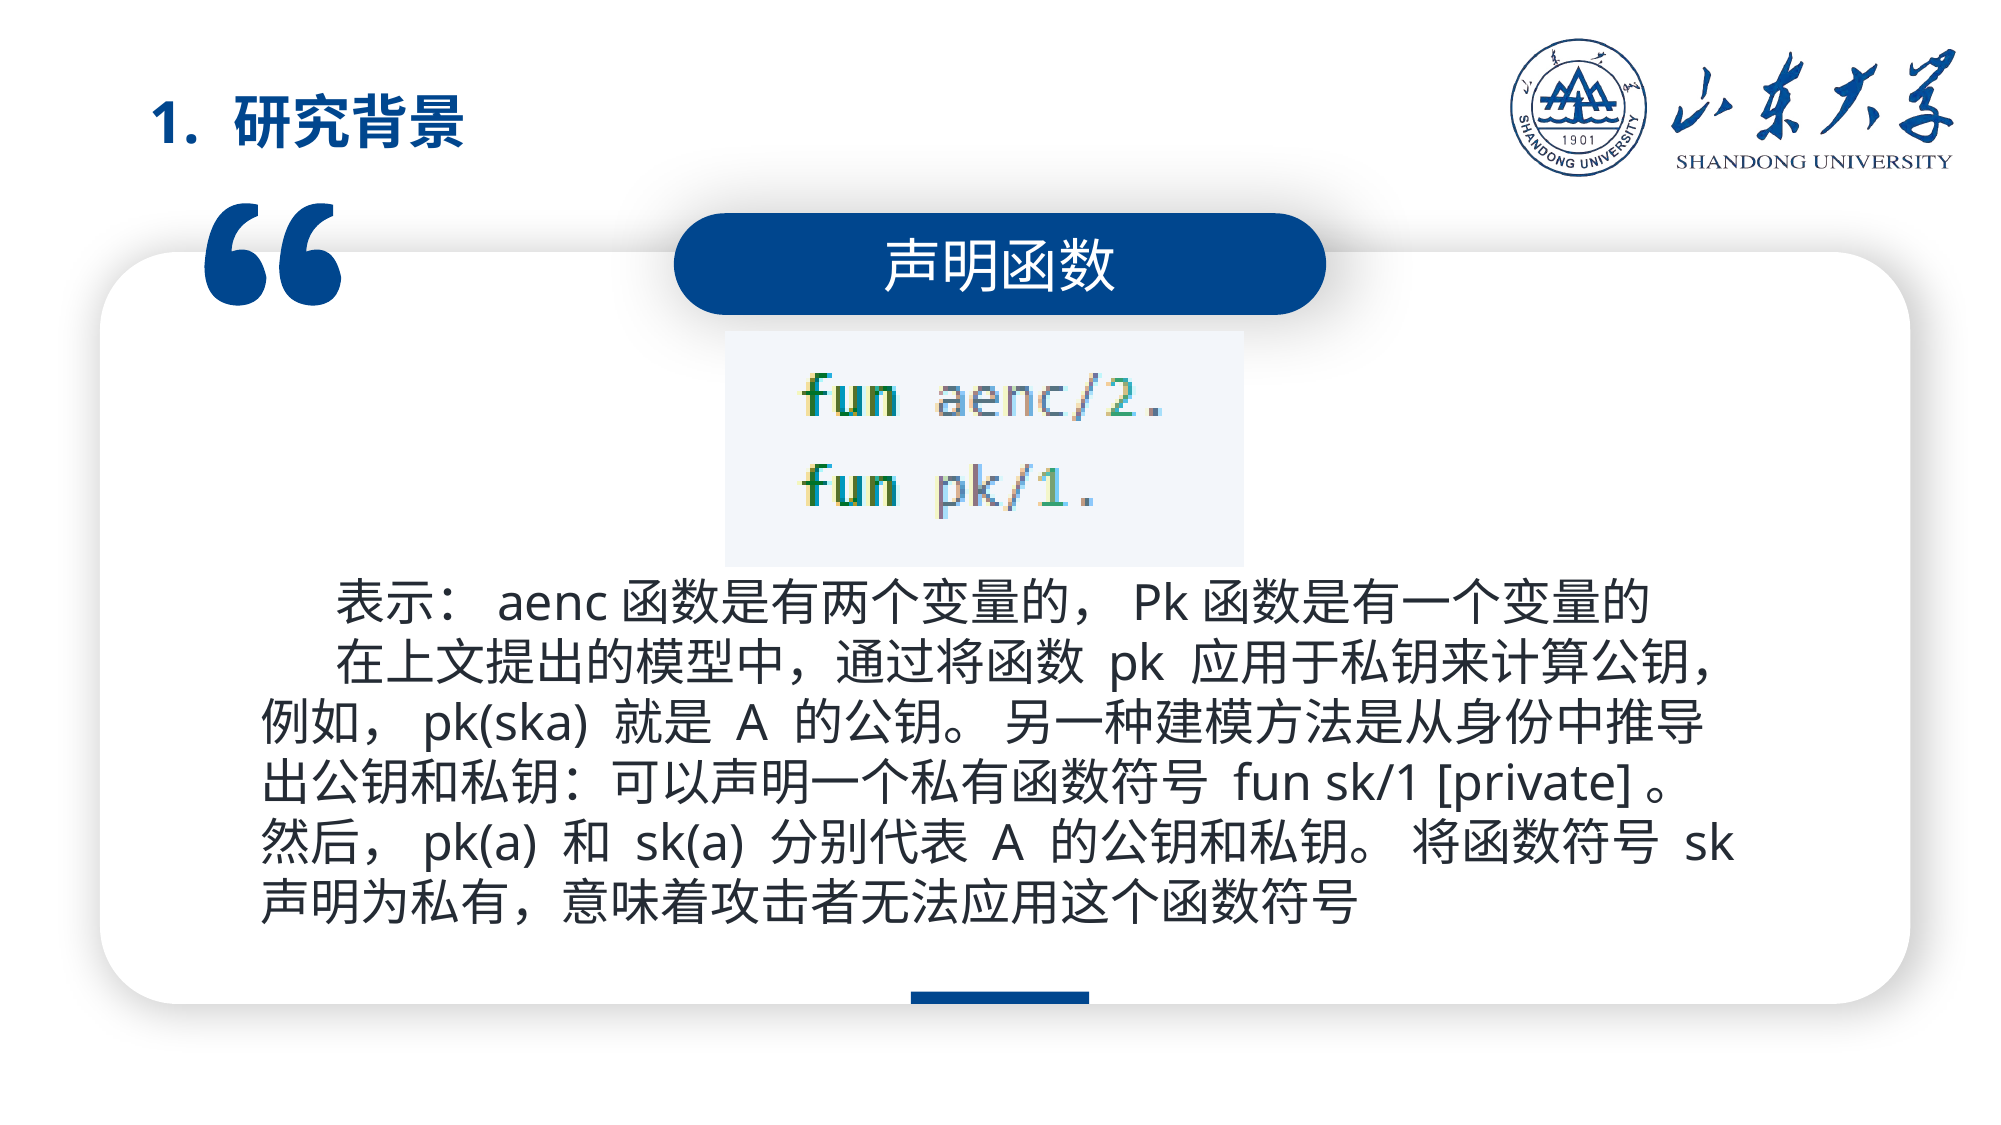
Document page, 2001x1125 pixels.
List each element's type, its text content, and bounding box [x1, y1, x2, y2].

text_box 研究背景 [134, 77, 1476, 163]
text_box 声明函数 [672, 212, 1328, 316]
text_box [203, 202, 268, 307]
picture [1476, 22, 2000, 194]
text_box [98, 251, 1912, 1005]
text_box 表示：aenc函数是有两个变量的，Pk函数是有一个变量的 在上文提出的模型中，通过将函数 pk 应用于私钥来计算公钥，例如，pk(ska) 就是 A 的公钥。 另一种建模方法是从身份中推导出公钥和私钥：可以声明一个私有函数符号 fun sk/1 [private]。 然后，pk(a) 和 sk(a) 分别代表 A 的公钥和私钥。 将函数符号 sk 声明为私有，意味着攻击者无法应用这个函数符号 [245, 562, 1765, 938]
text_box [910, 991, 1090, 1005]
text_box [278, 202, 343, 307]
picture [725, 331, 1244, 567]
